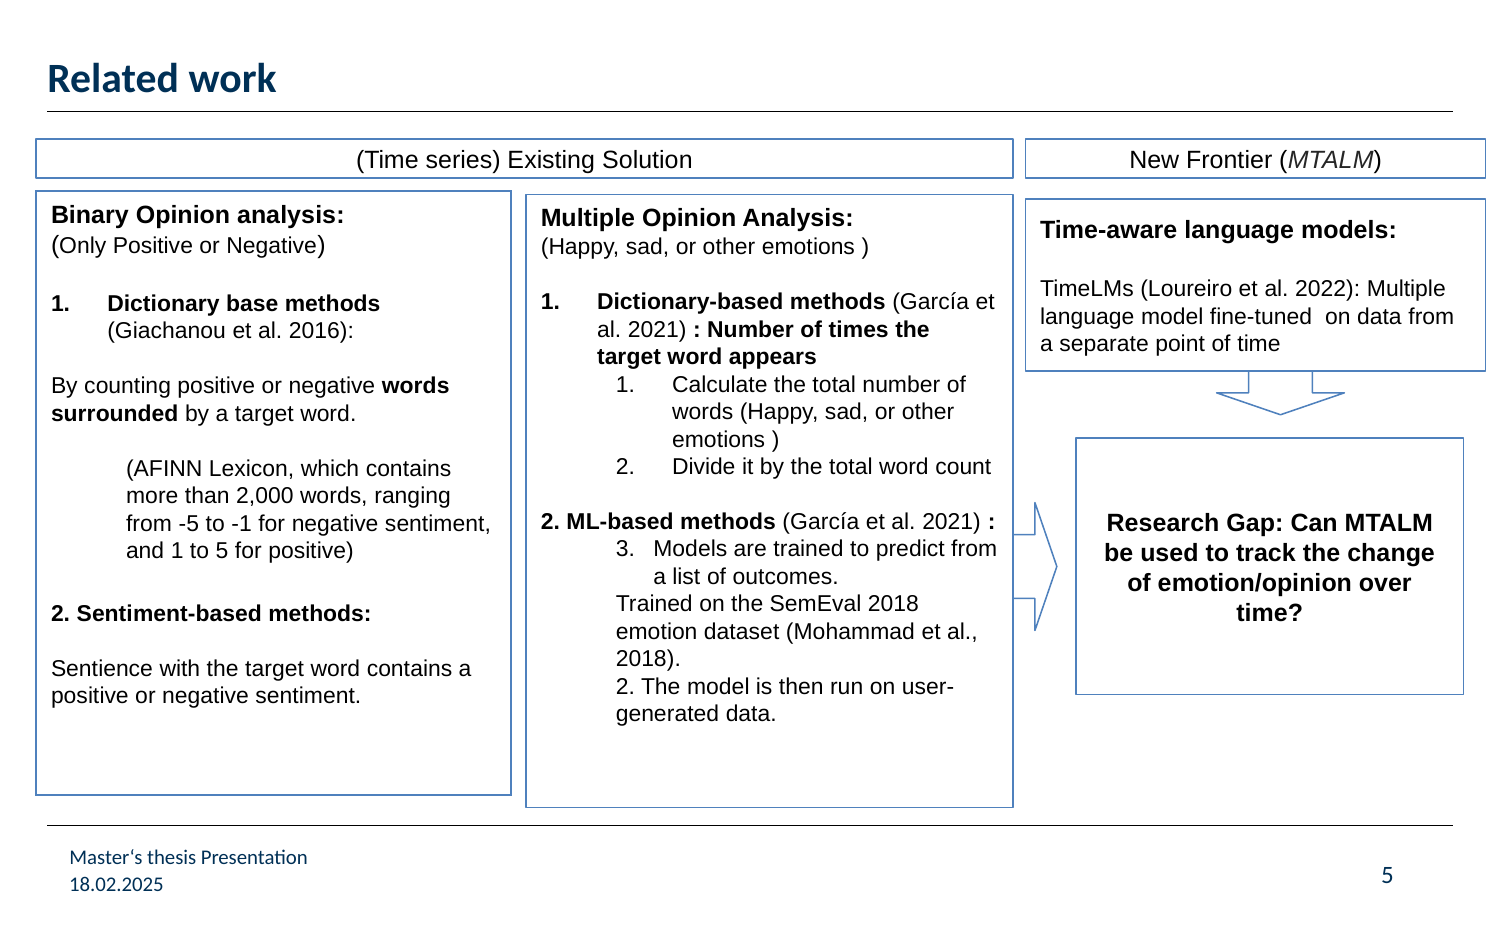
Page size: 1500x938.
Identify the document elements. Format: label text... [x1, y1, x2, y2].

text_box Time-aware language models: TimeLMs (Loureiro et al. 2022): Multiple language model fine-tuned on data from a separate point of time [1025, 199, 1486, 371]
text_box New Frontier (MTALM) [1025, 138, 1486, 178]
title Related work [47, 27, 1453, 102]
text_box Multiple Opinion Analysis: (Happy, sad, or other emotions ) Dictionary-based methods (García et al. 2021) : Number of times the target word appears Calculate the total number of words (Happy, sad, or other emotions ) Divide it by the total word count 2. ML-based methods (García et al. 2021) : Models are trained to predict from a list of outcomes. Trained on the SemEval 2018 emotion dataset (Mohammad et al., 2018). 2. The model is then run on user-generated data. [526, 194, 1014, 808]
text_box (Time series) Existing Solution [36, 138, 1013, 178]
text_box [1014, 502, 1057, 631]
text_box Research Gap: Can MTALM be used to track the change of emotion/opinion over time? [1075, 438, 1464, 695]
text_box [1216, 371, 1345, 415]
text_box Binary Opinion analysis: (Only Positive or Negative) Dictionary base methods (Giachanou et al. 2016): By counting positive or negative words surrounded by a target word. (AFINN Lexicon, which contains more than 2,000 words, ranging from -5 to -1 for negative sentiment, and 1 to 5 for positive) 2. Sentiment-based methods: Sentience with the target word contains a positive or negative sentiment. [35, 190, 512, 796]
